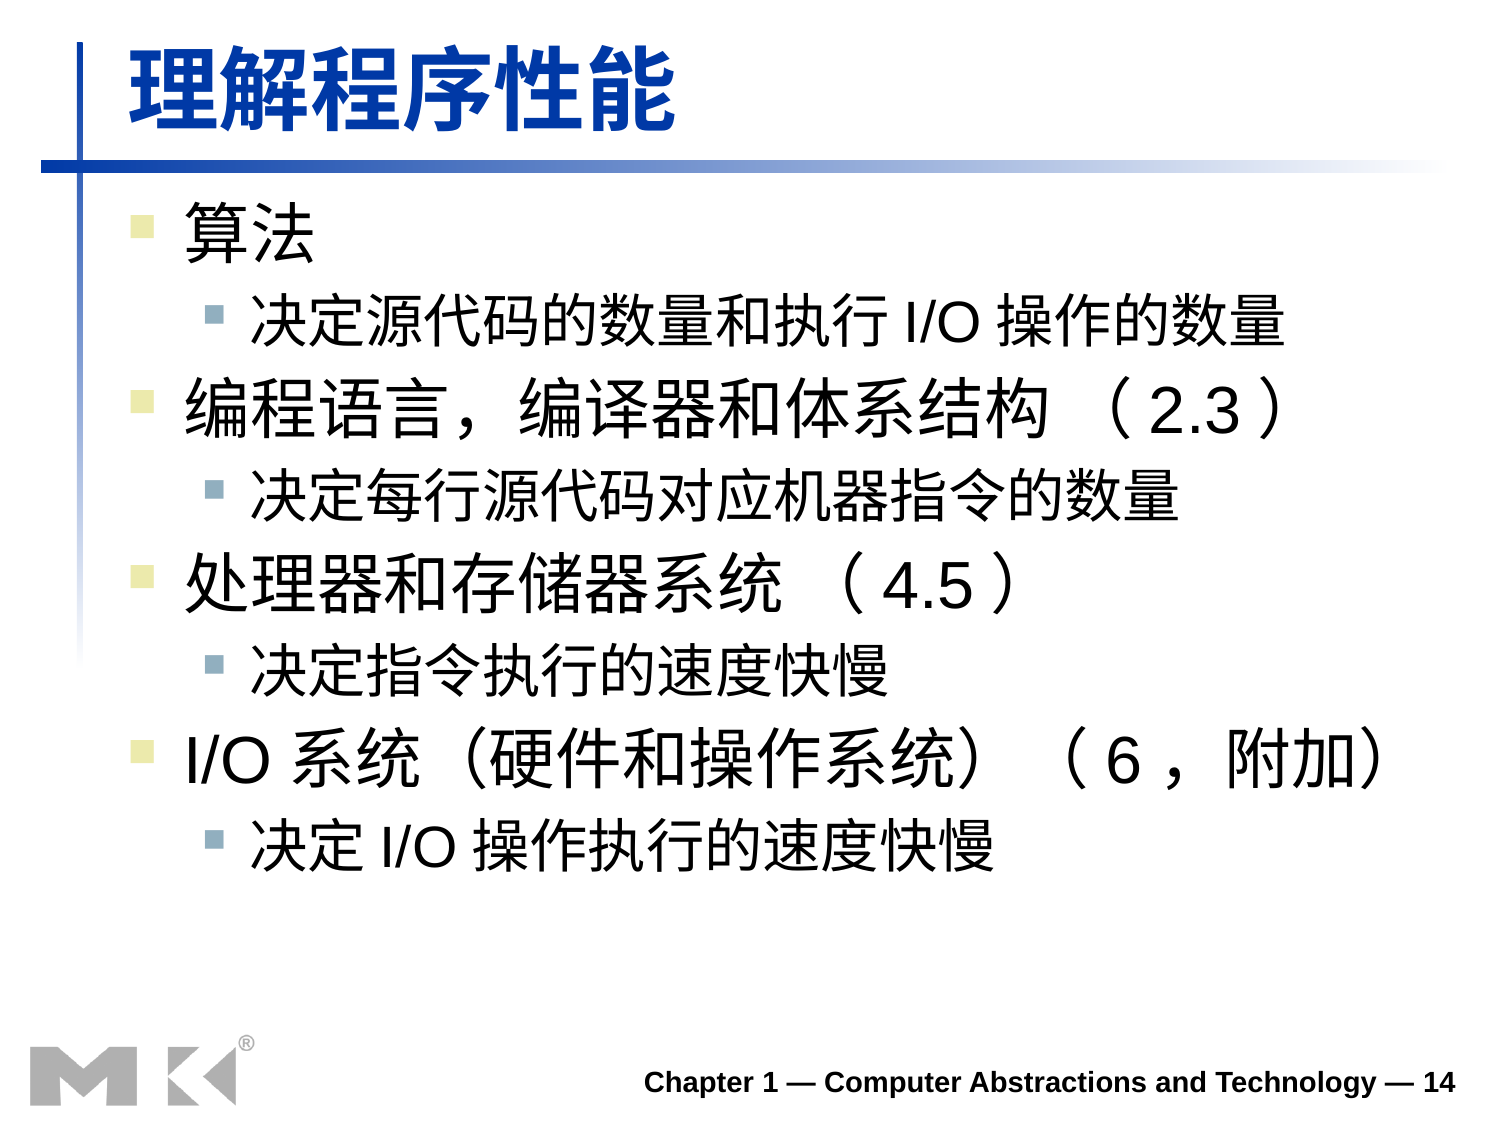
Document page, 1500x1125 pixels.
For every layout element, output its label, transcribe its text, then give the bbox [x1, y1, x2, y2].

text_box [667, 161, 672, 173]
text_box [700, 161, 706, 173]
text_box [722, 161, 726, 173]
picture [29, 1034, 255, 1106]
title 理解程序性能 [111, 0, 1468, 150]
text_box [436, 161, 440, 173]
list 算法 决定源代码的数量和执行I/O操作的数量 编程语言，编译器和体系结构 （2.3） 决定每行源代码对应机器指令的数量 处理器和存储器系统 （4.5） 决定指令执行的速度快慢 I/O系统（硬件和操作系统）（6，附加） 决定I/O操作执行的速度快慢 [111, 184, 1470, 1024]
text_box Di [793, 161, 797, 173]
footer Chapter 1 — Computer Abstractions and Technology — 14 [277, 1046, 1471, 1106]
text_box IF [612, 161, 617, 173]
text_box Di [815, 161, 819, 173]
